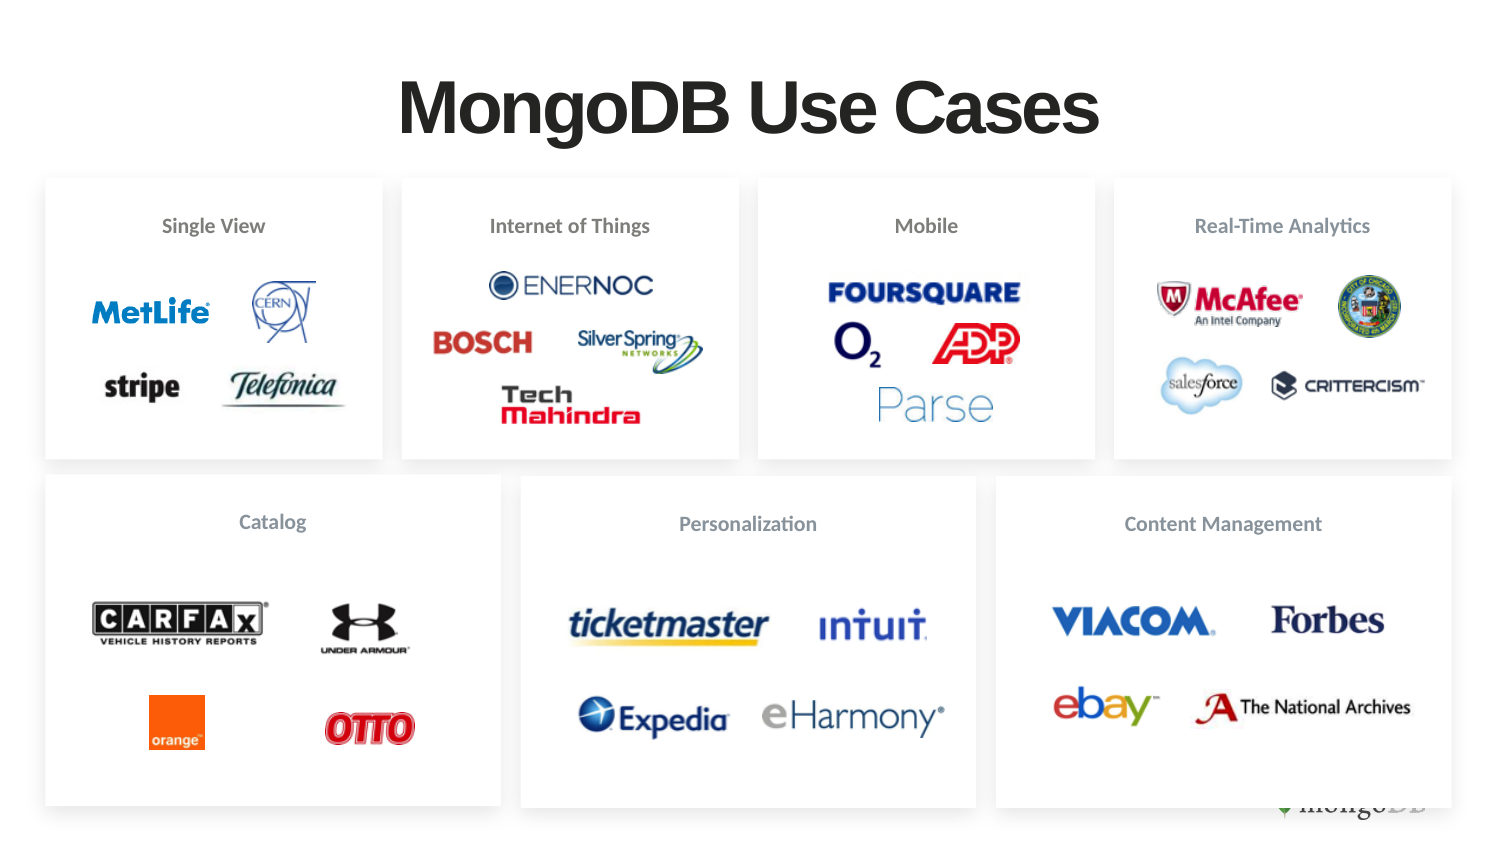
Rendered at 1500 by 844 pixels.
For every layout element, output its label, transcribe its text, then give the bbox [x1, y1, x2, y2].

picture [325, 712, 415, 745]
picture [831, 320, 883, 371]
picture [89, 599, 271, 647]
picture [1156, 281, 1303, 327]
text_box Single View [43, 176, 385, 461]
picture [797, 603, 927, 643]
text_box Real-Time Analytics [1112, 176, 1454, 461]
title MongoDB Use Cases [75, 33, 1425, 175]
picture [823, 265, 1030, 319]
text_box Personalization [519, 474, 978, 810]
picture [1042, 682, 1171, 736]
picture [496, 381, 645, 432]
picture [221, 363, 348, 414]
picture [1270, 369, 1426, 402]
picture [576, 692, 732, 741]
picture [1149, 352, 1253, 418]
picture [86, 291, 215, 333]
picture [319, 601, 412, 657]
picture [1189, 688, 1415, 729]
picture [252, 280, 316, 344]
picture [99, 366, 186, 411]
picture [565, 603, 776, 653]
picture [932, 323, 1021, 364]
text_box Mobile [756, 176, 1097, 461]
picture [149, 694, 205, 751]
picture [1265, 601, 1390, 640]
picture [1338, 275, 1401, 338]
picture [429, 328, 535, 357]
picture [1049, 605, 1218, 638]
picture [762, 700, 945, 738]
text_box Internet of Things [399, 176, 741, 461]
picture [489, 271, 653, 301]
text_box Content Management [994, 474, 1454, 810]
picture [879, 387, 994, 423]
text_box Catalog [43, 472, 503, 808]
picture [578, 330, 703, 374]
